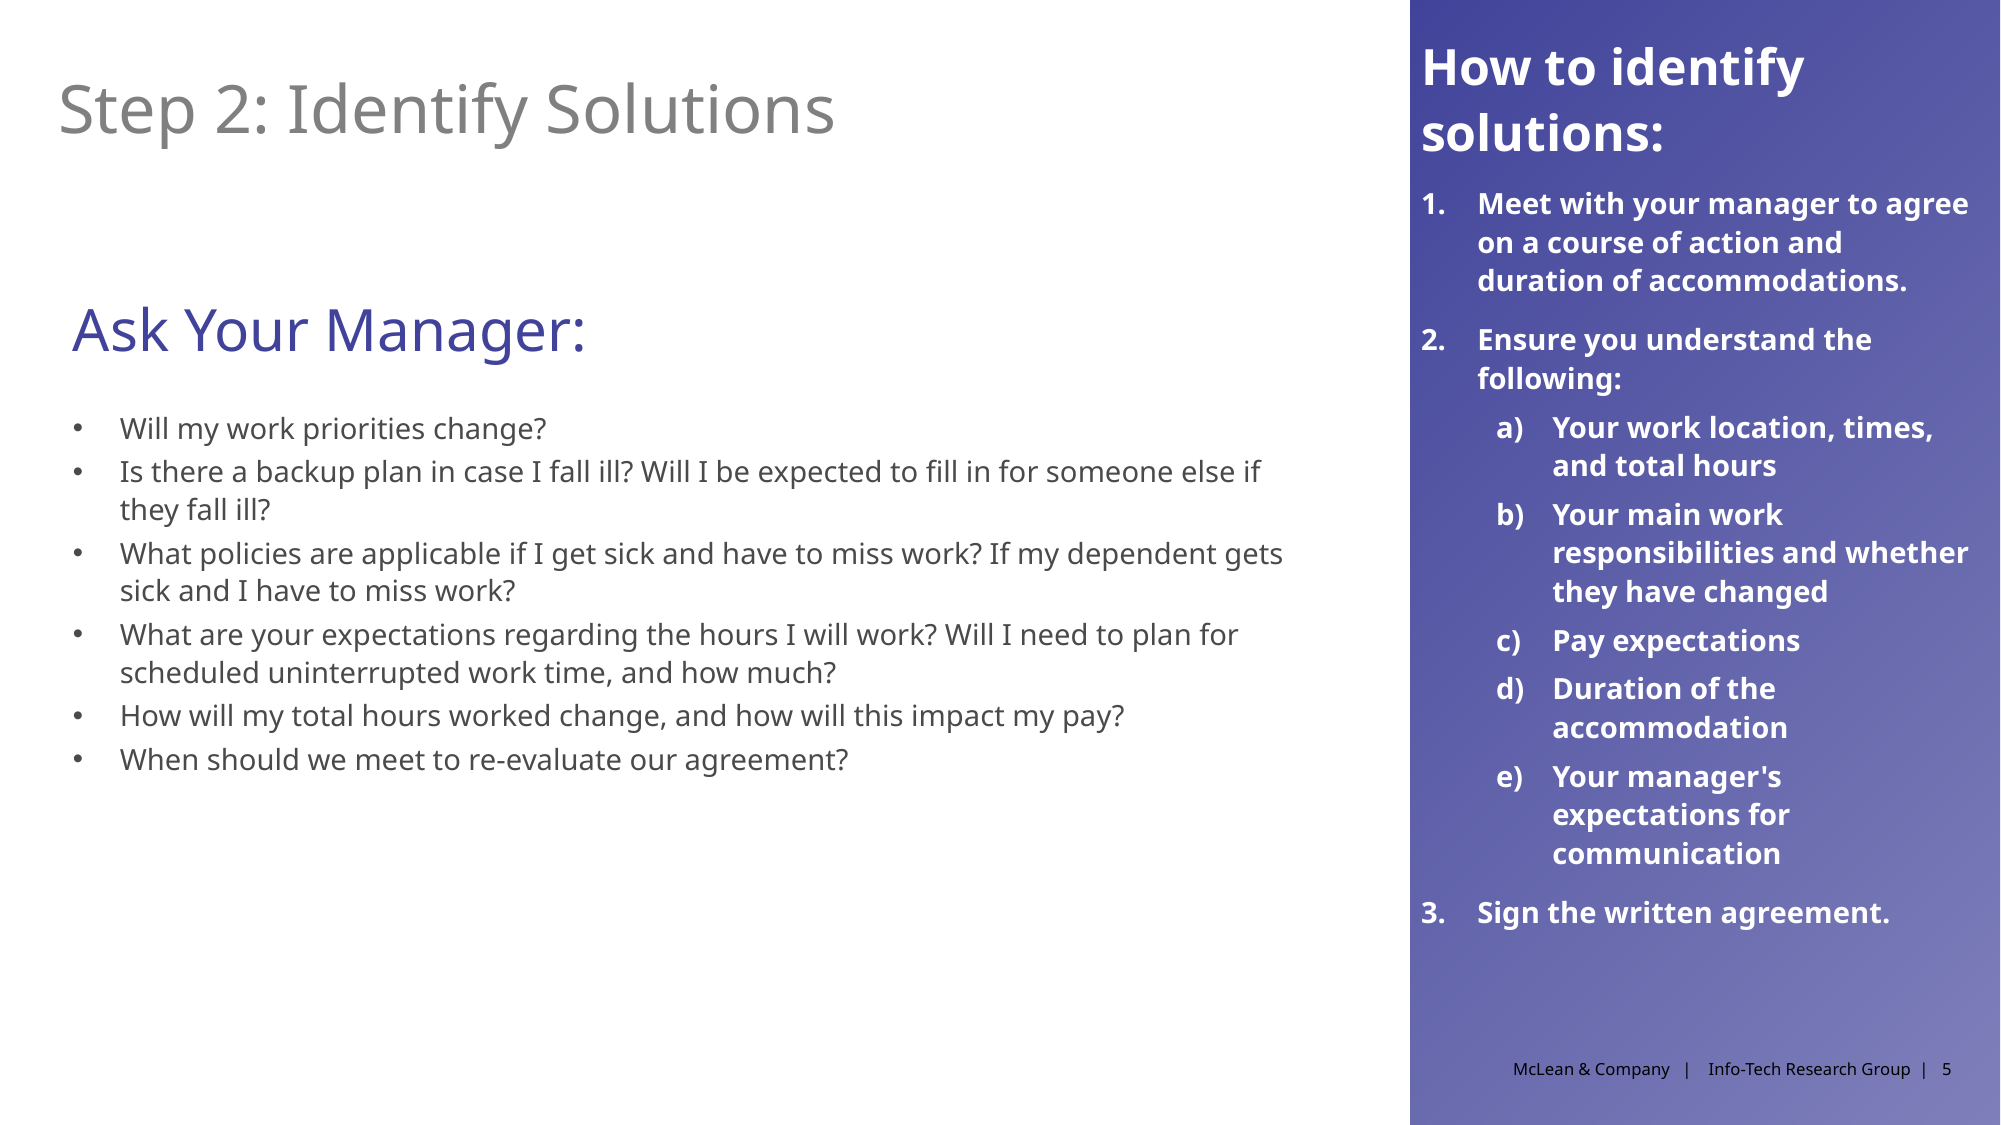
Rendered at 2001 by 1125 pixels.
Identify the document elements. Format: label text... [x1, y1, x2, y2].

text_box How to identify solutions: Meet with your manager to agree on a course of action and duration of accommodations. Ensure you understand the following: Your work location, times, and total hours Your main work responsibilities and whether they have changed Pay expectations Duration of the accommodation Your manager's expectations for communication Sign the written agreement. [1421, 29, 1976, 1015]
text_box Will my work priorities change? Is there a backup plan in case I fall ill? Will I be expected to fill in for someone else if they fall ill? What policies are applicable if I get sick and have to miss work? If my dependent gets sick and I have to miss work? What are your expectations regarding the hours I will work? Will I need to plan for scheduled uninterrupted work time, and how much? How will my total hours worked change, and how will this impact my pay? When should we meet to re-evaluate our agreement? [58, 400, 1337, 1031]
text_box Ask Your Manager: [58, 294, 1215, 370]
title Step 2: Identify Solutions [58, 76, 1324, 162]
